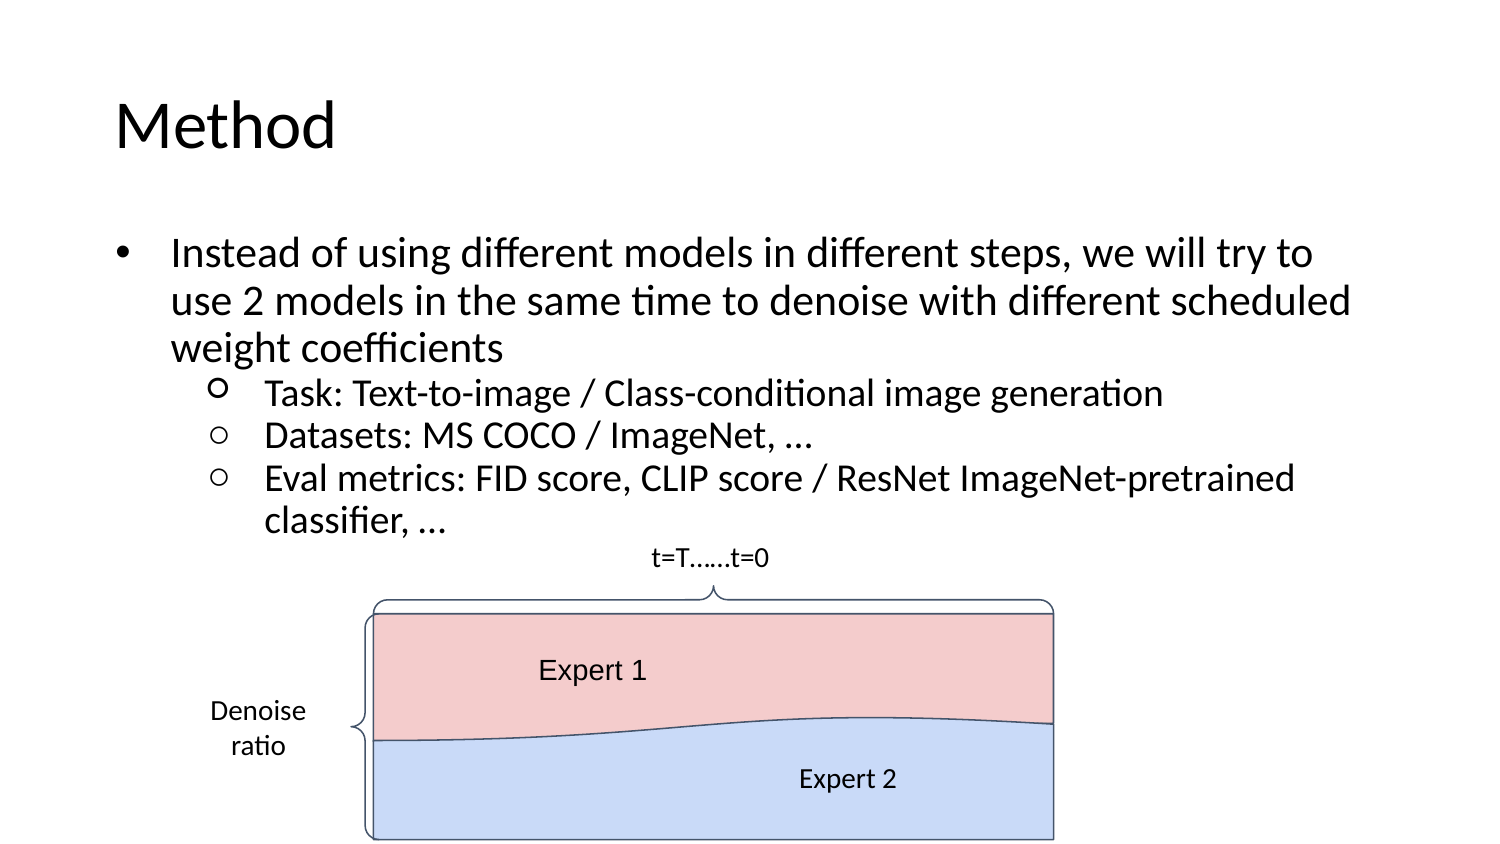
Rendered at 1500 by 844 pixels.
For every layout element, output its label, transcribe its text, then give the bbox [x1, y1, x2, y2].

text_box Expert 1 [380, 614, 1054, 740]
text_box t=T……t=0 [419, 523, 1002, 589]
text_box [351, 613, 380, 840]
text_box [380, 717, 1054, 840]
text_box Expert 2 [784, 744, 978, 810]
text_box [373, 589, 1054, 614]
text_box Instead of using different models in different steps, we will try to use 2 models in the same time to denoise with different scheduled weight coefficients Task: Text-to-image / Class-conditional image generation Datasets: MS COCO / ImageNet, … Eval metrics: FID score, CLIP score / ResNet ImageNet-pretrained classifier, … [103, 224, 1397, 760]
text_box Denoise ratio [173, 676, 343, 776]
text_box Method [103, 5, 1397, 169]
